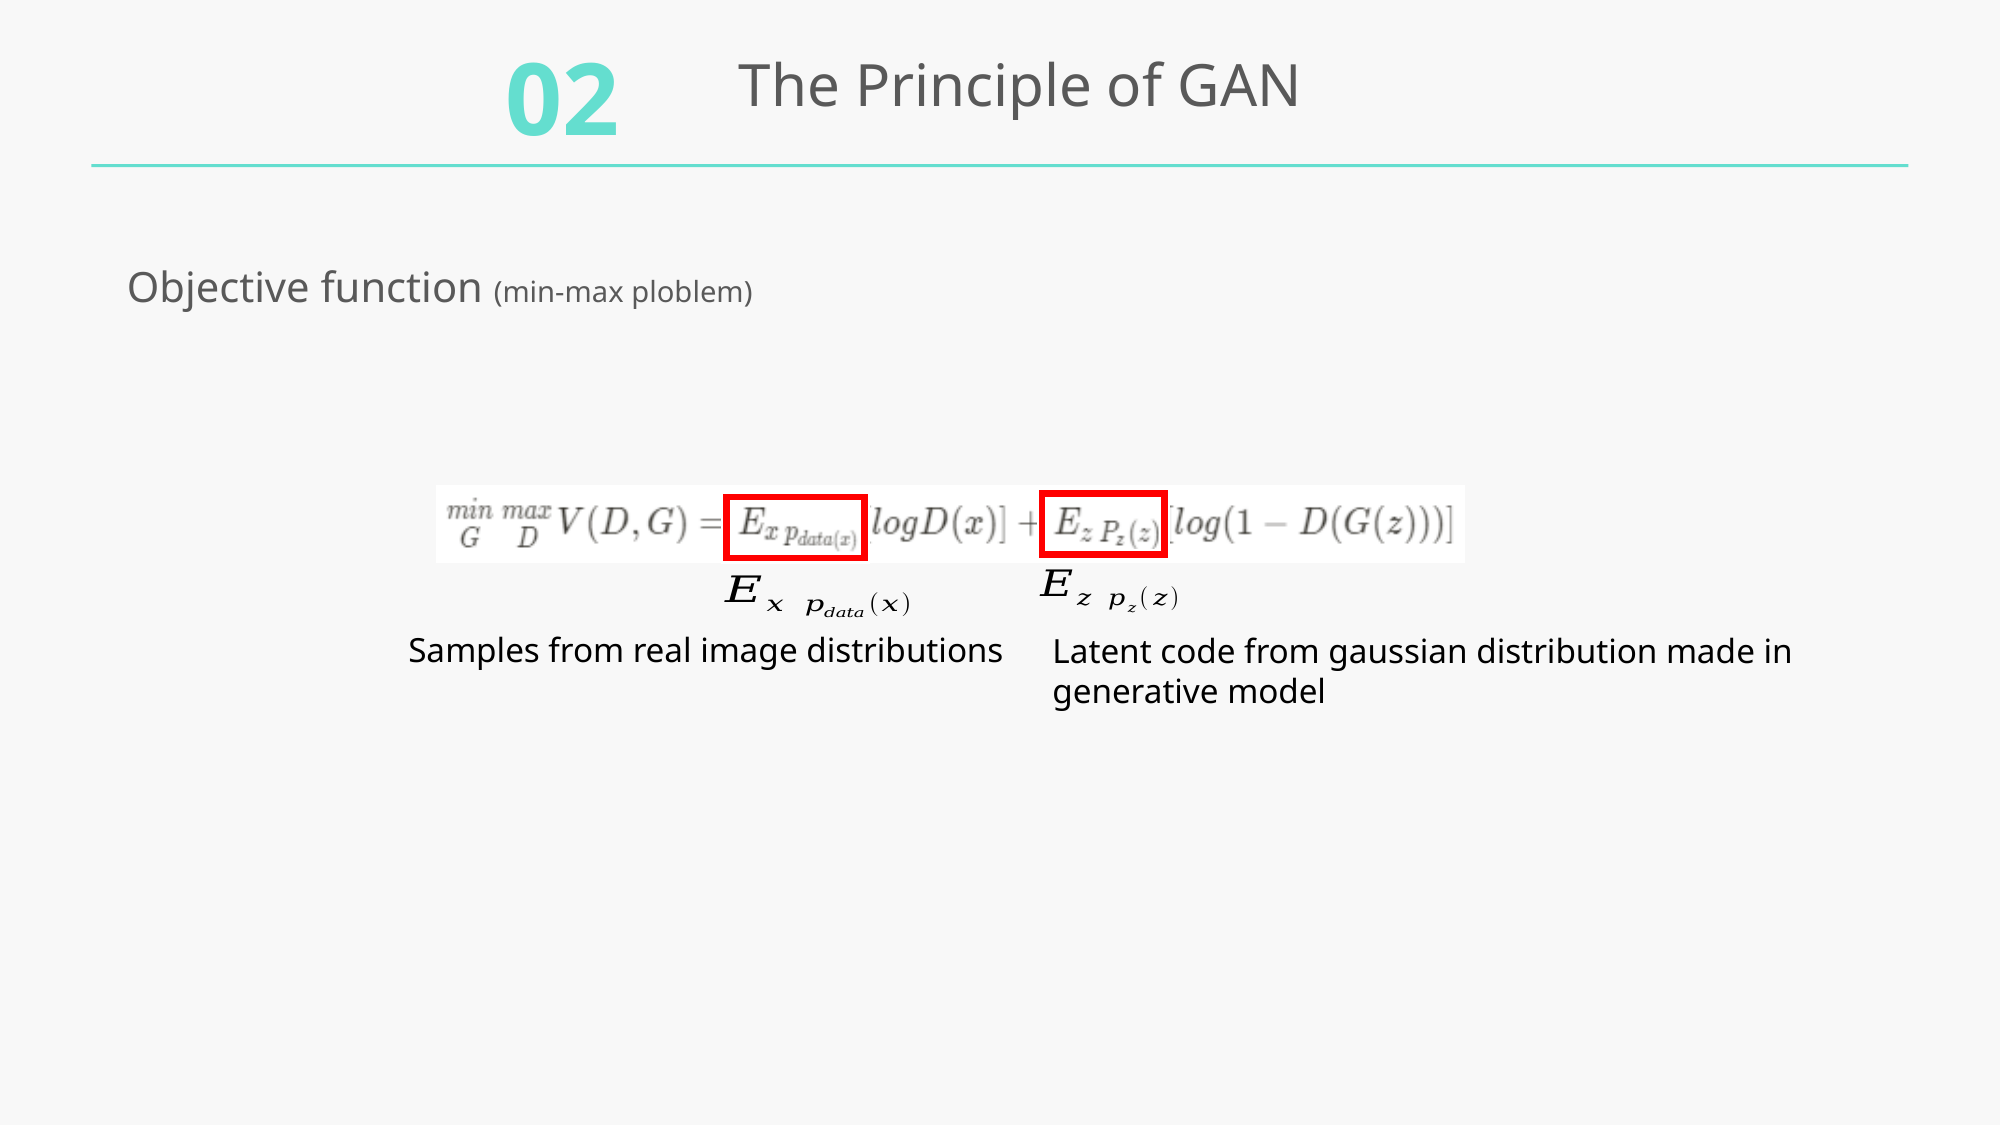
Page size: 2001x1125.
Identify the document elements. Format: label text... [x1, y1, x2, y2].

picture [436, 485, 1465, 563]
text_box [490, 27, 1438, 165]
text_box Latent code from gaussian distribution made in generative model [1037, 622, 1946, 718]
text_box Objective function (min-max ploblem) [112, 253, 870, 318]
text_box [90, 163, 1909, 168]
text_box Samples from real image distributions [393, 621, 1087, 677]
